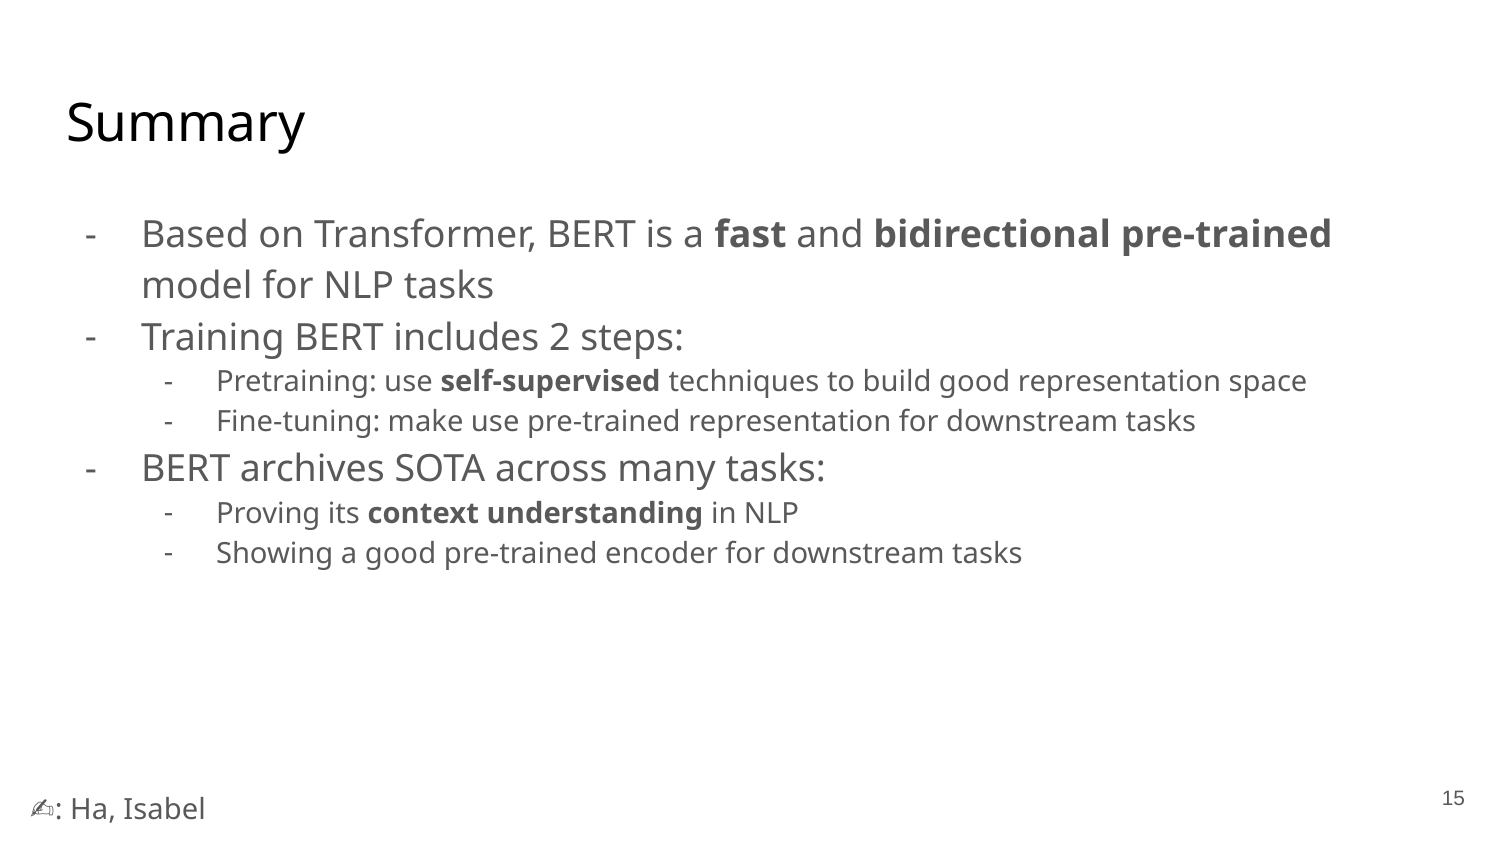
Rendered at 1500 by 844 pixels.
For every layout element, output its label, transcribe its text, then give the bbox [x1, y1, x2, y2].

list ✍️: Ha, Isabel [15, 770, 533, 844]
list Based on Transformer, BERT is a fast and bidirectional pre-trained model for NLP tasks Training BERT includes 2 steps: Pretraining: use self-supervised techniques to build good representation space Fine-tuning: make use pre-trained representation for downstream tasks BERT archives SOTA across many tasks: Proving its context understanding in NLP Showing a good pre-trained encoder for downstream tasks [51, 189, 1449, 750]
title Summary [51, 72, 1449, 167]
slide_number 15 [1389, 764, 1480, 830]
